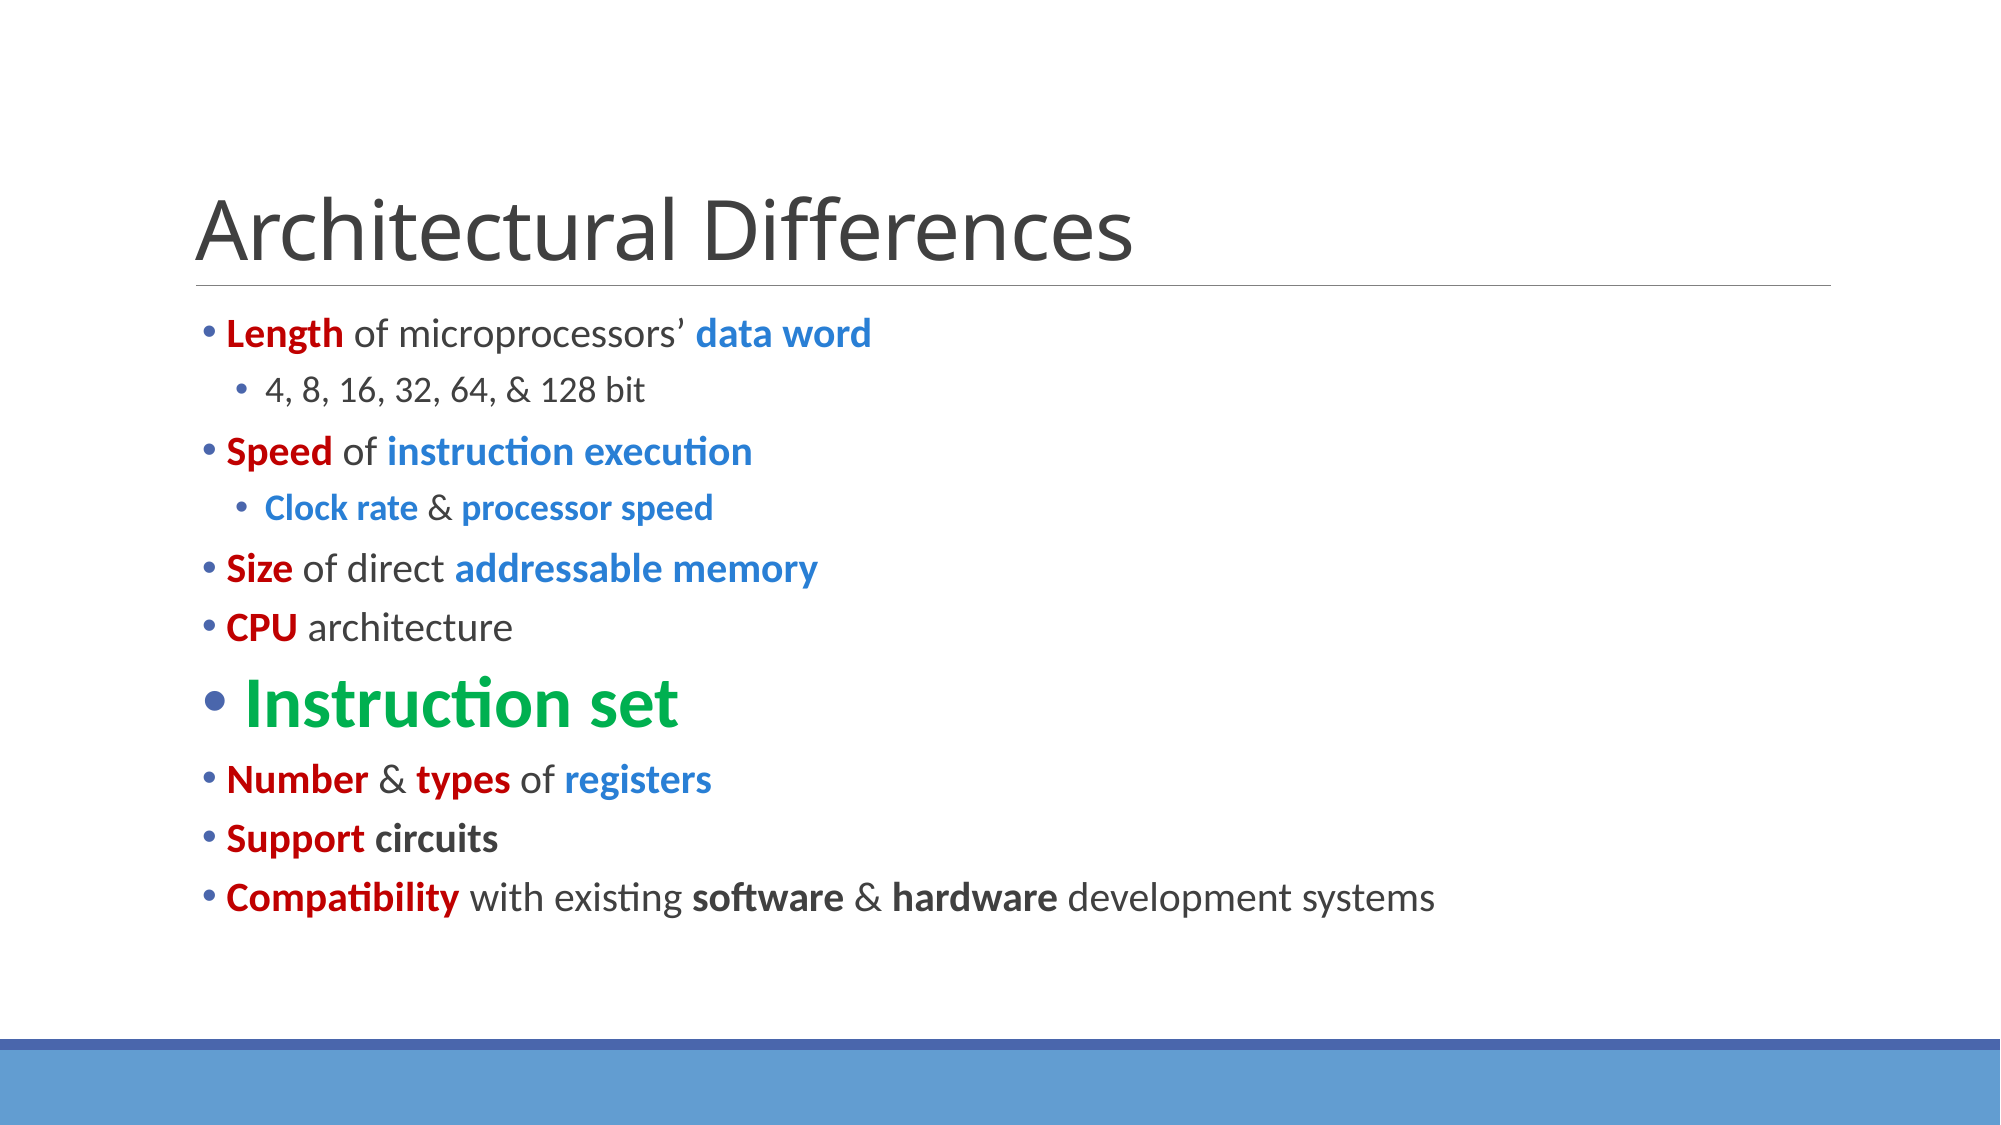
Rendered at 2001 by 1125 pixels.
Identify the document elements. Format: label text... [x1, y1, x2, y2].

list Length of microprocessors’ data word 4, 8, 16, 32, 64, & 128 bit Speed of instruction execution Clock rate & processor speed Size of direct addressable memory CPU architecture Instruction set Number & types of registers Support circuits Compatibility with existing software & hardware development systems [202, 304, 1853, 974]
title Architectural Differences [180, 47, 1830, 285]
